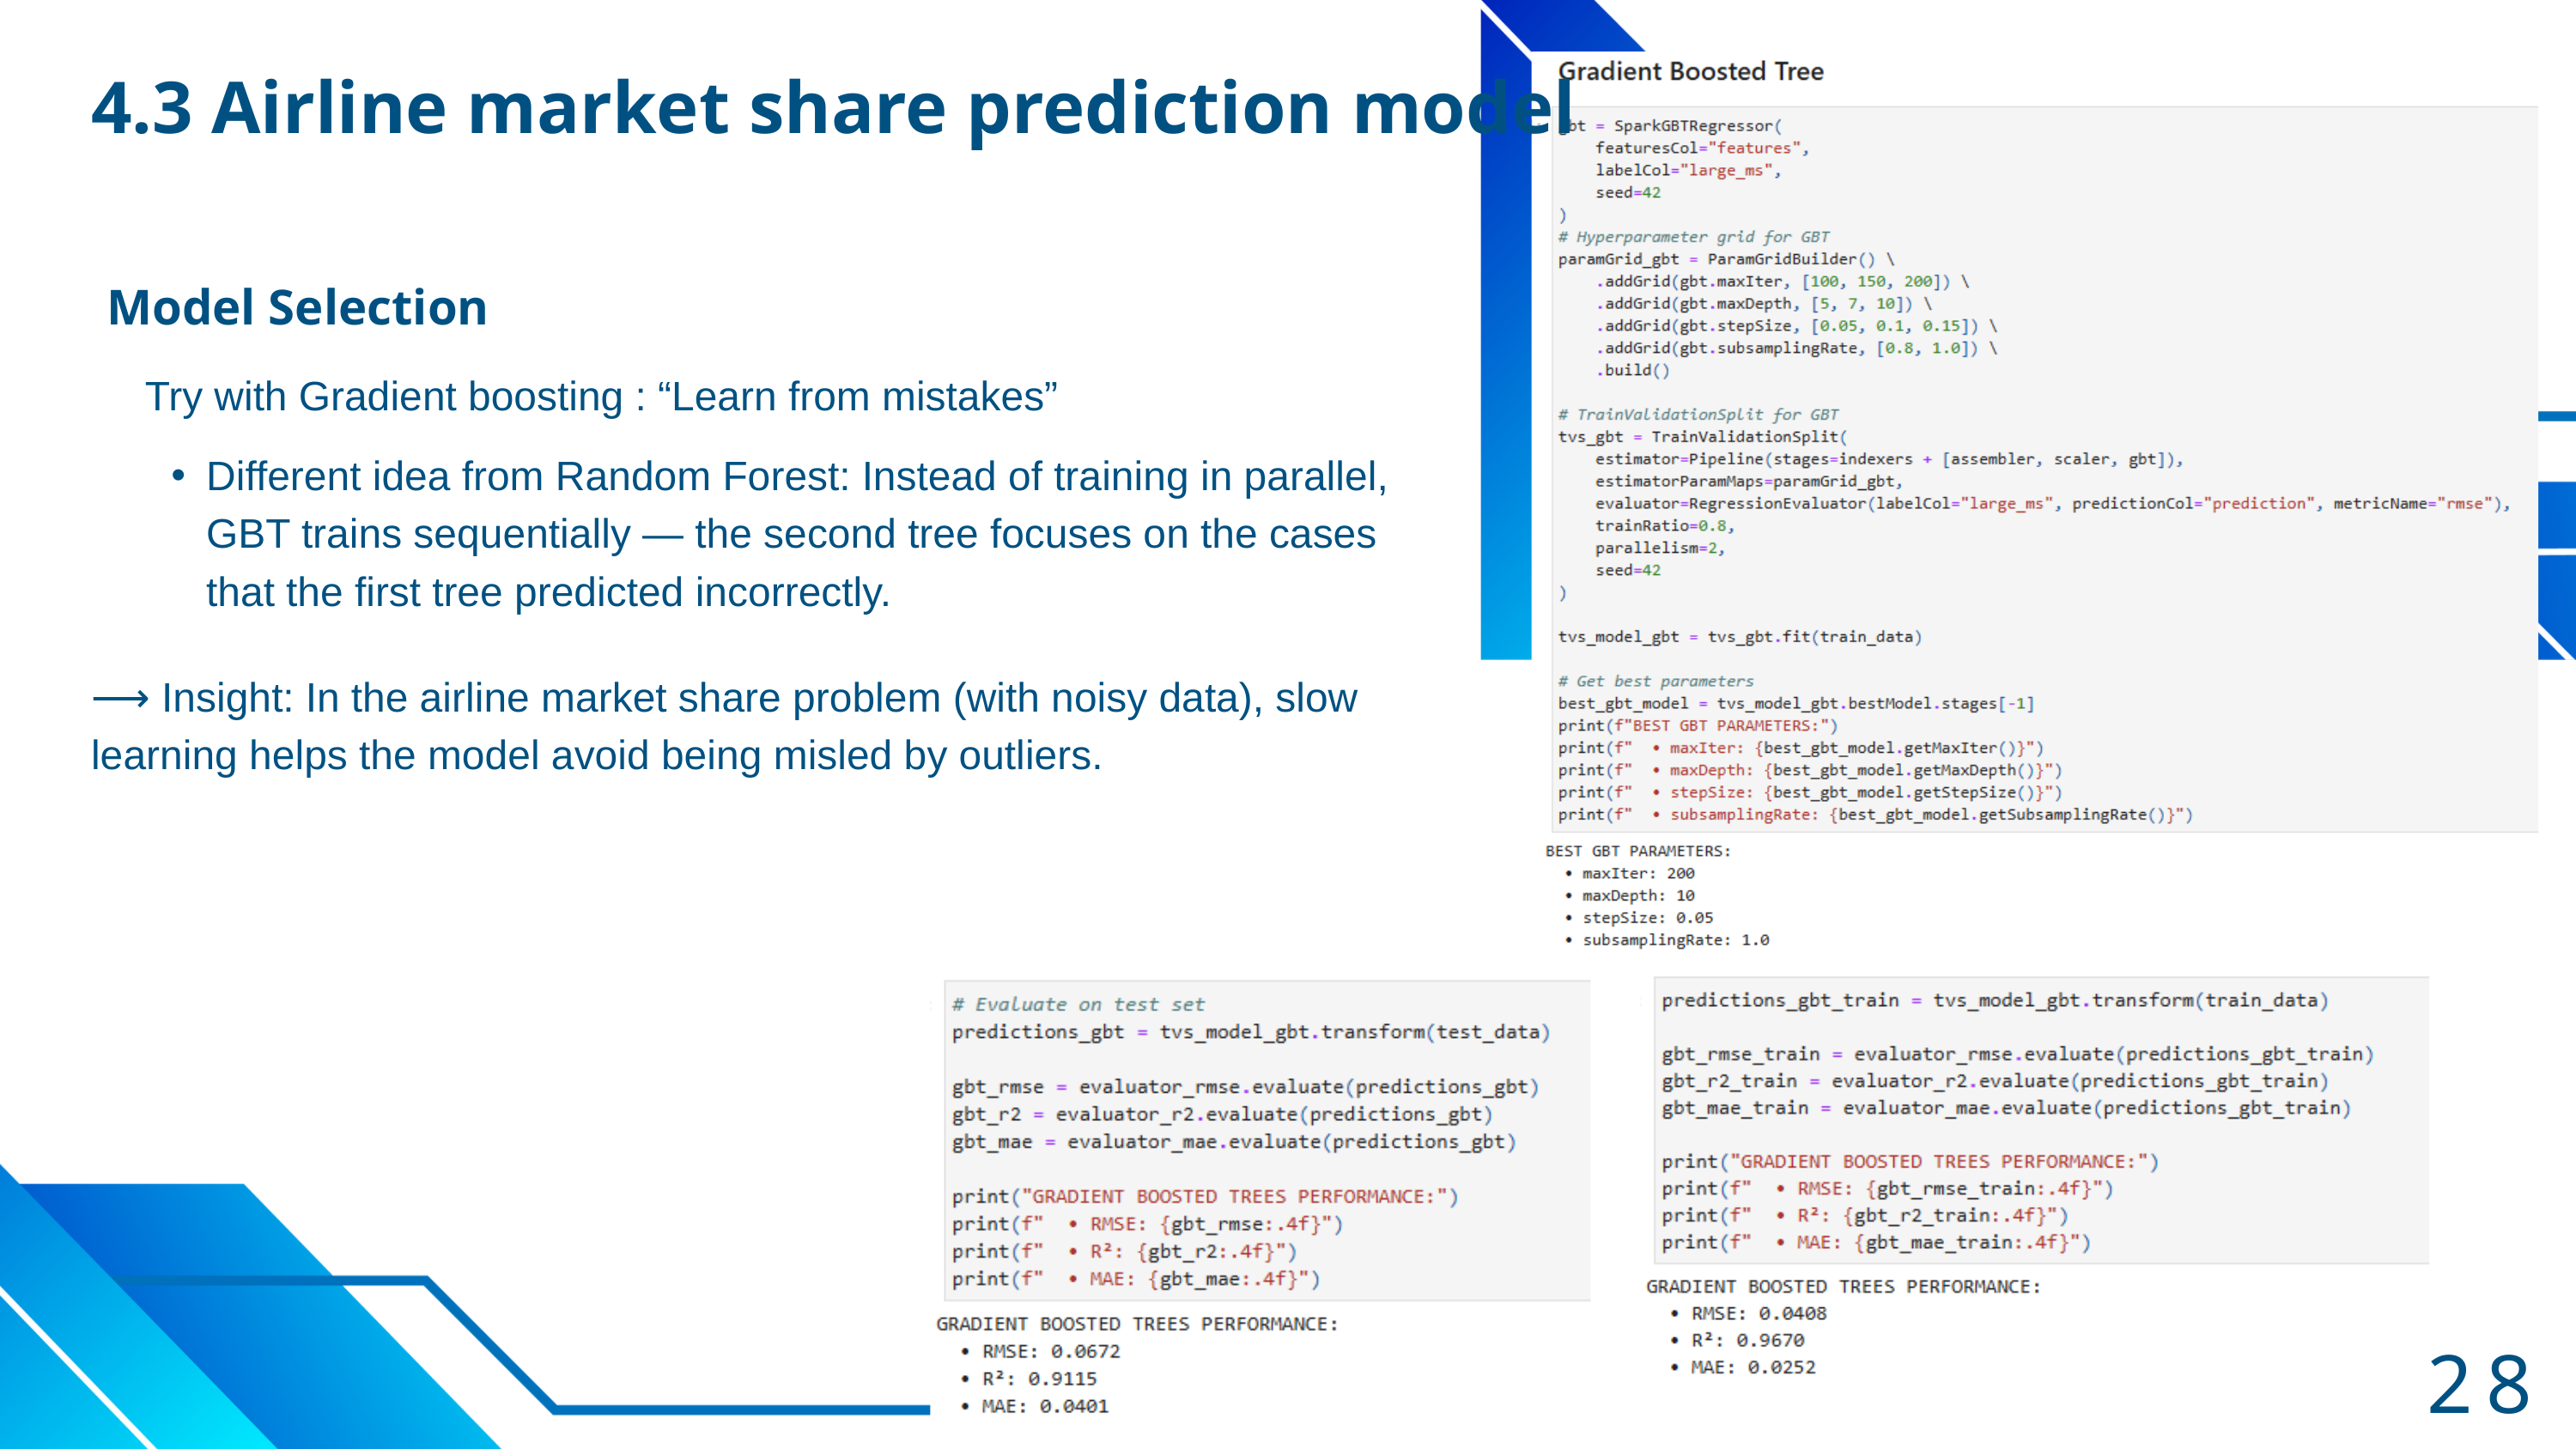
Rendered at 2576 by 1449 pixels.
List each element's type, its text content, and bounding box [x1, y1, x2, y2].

text_box 28 [2406, 1317, 2554, 1430]
text_box Different idea from Random Forest: Instead of training in parallel, GBT trains sequentially — the second tree focuses on the cases that the first tree predicted incorrectly. [136, 441, 1425, 615]
text_box [0, 885, 1339, 1449]
text_box [1480, 0, 2576, 660]
text_box Model Selection [106, 266, 1143, 335]
text_box ⟶ Insight: In the airline market share problem (with noisy data), slow learning helps the model avoid being misled by outliers. [91, 662, 1380, 779]
text_box [1640, 966, 2430, 1388]
text_box Try with Gradient boosting : “Learn from mistakes” [144, 361, 1182, 420]
text_box 4.3 Airline market share prediction model [91, 47, 1765, 149]
text_box [1531, 52, 2539, 960]
text_box [930, 971, 1591, 1428]
